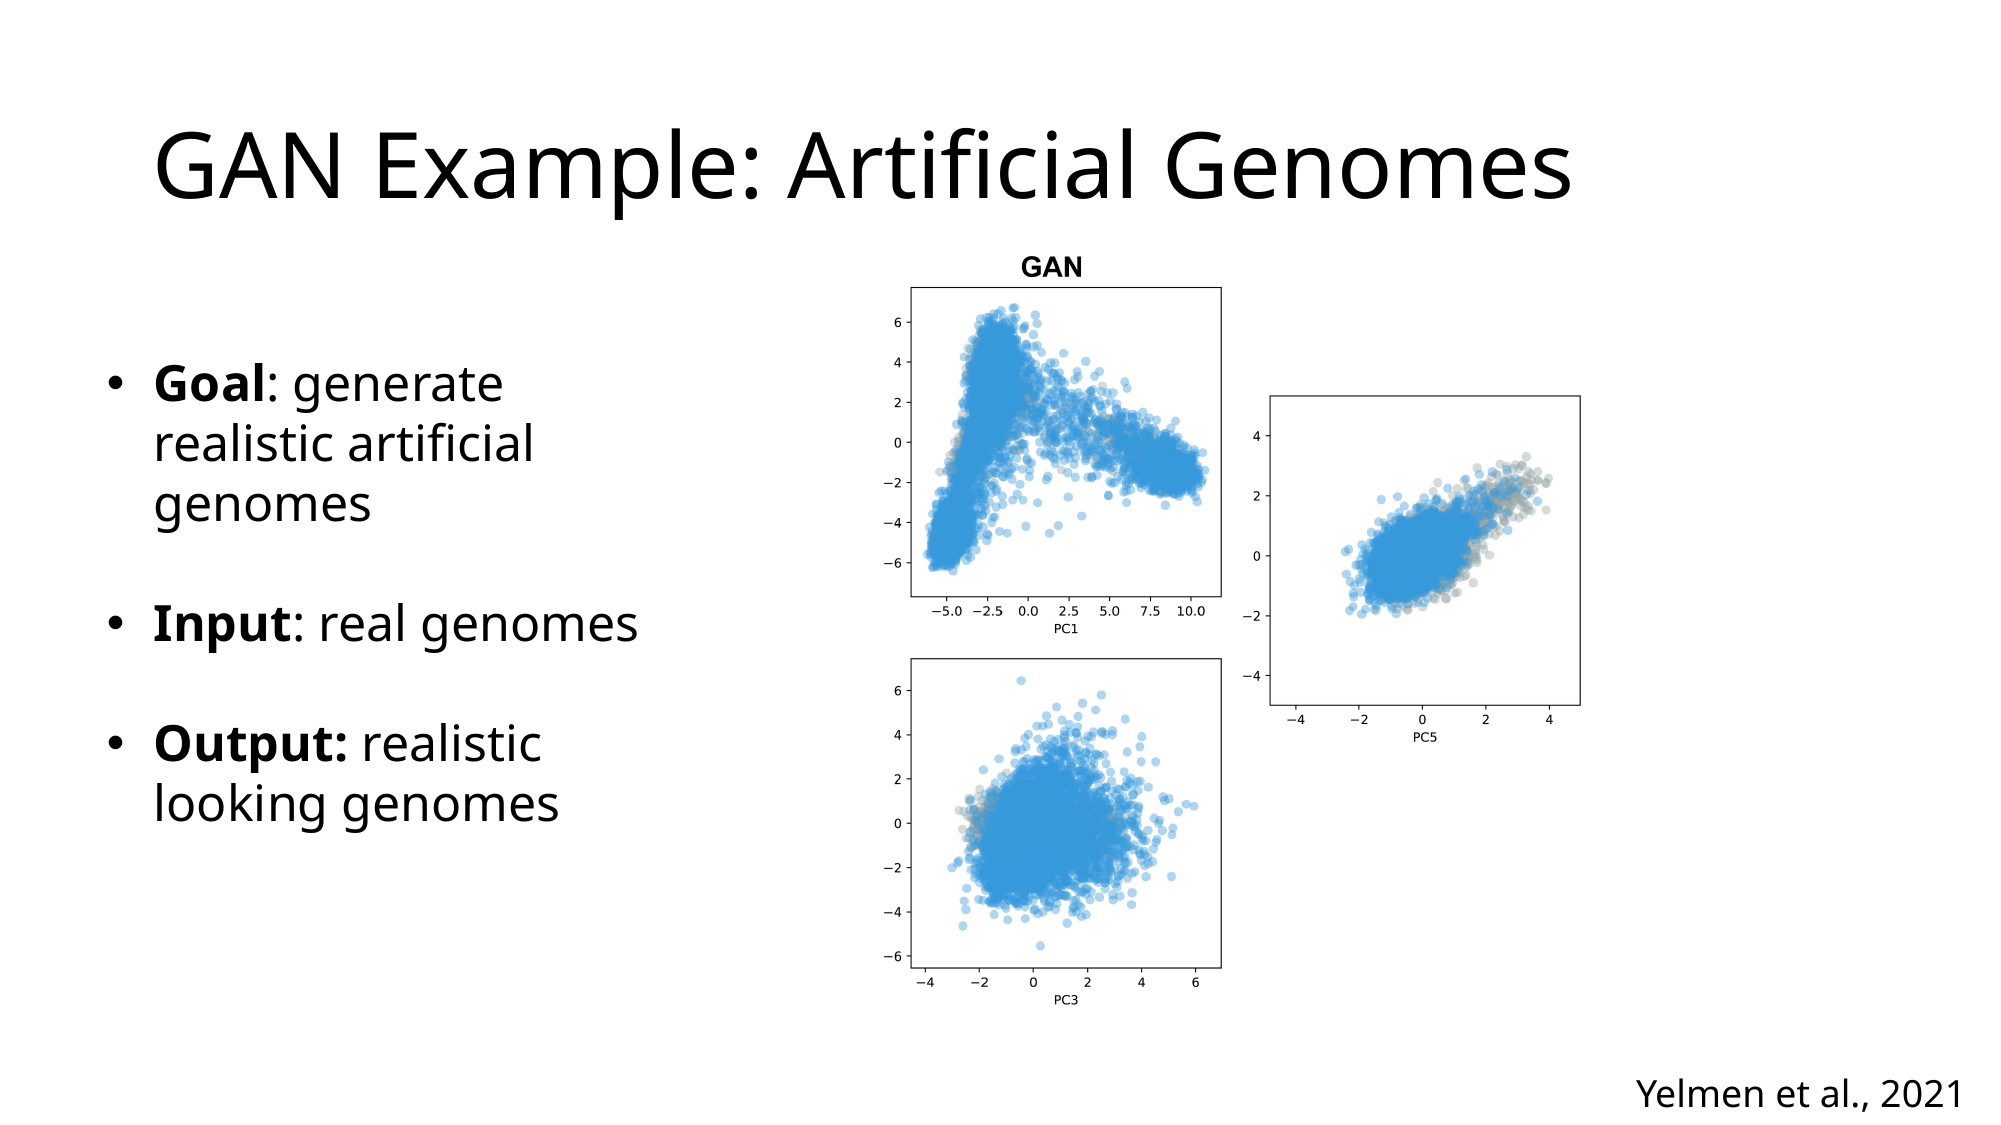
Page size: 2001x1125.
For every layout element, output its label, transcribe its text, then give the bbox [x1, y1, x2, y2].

text_box Goal: generate realistic artificial genomes Input: real genomes Output: realistic looking genomes [92, 344, 690, 900]
picture [877, 250, 1596, 1011]
text_box Yelmen et al., 2021 [1621, 1062, 1982, 1123]
title GAN Example: Artificial Genomes [137, 59, 1863, 278]
